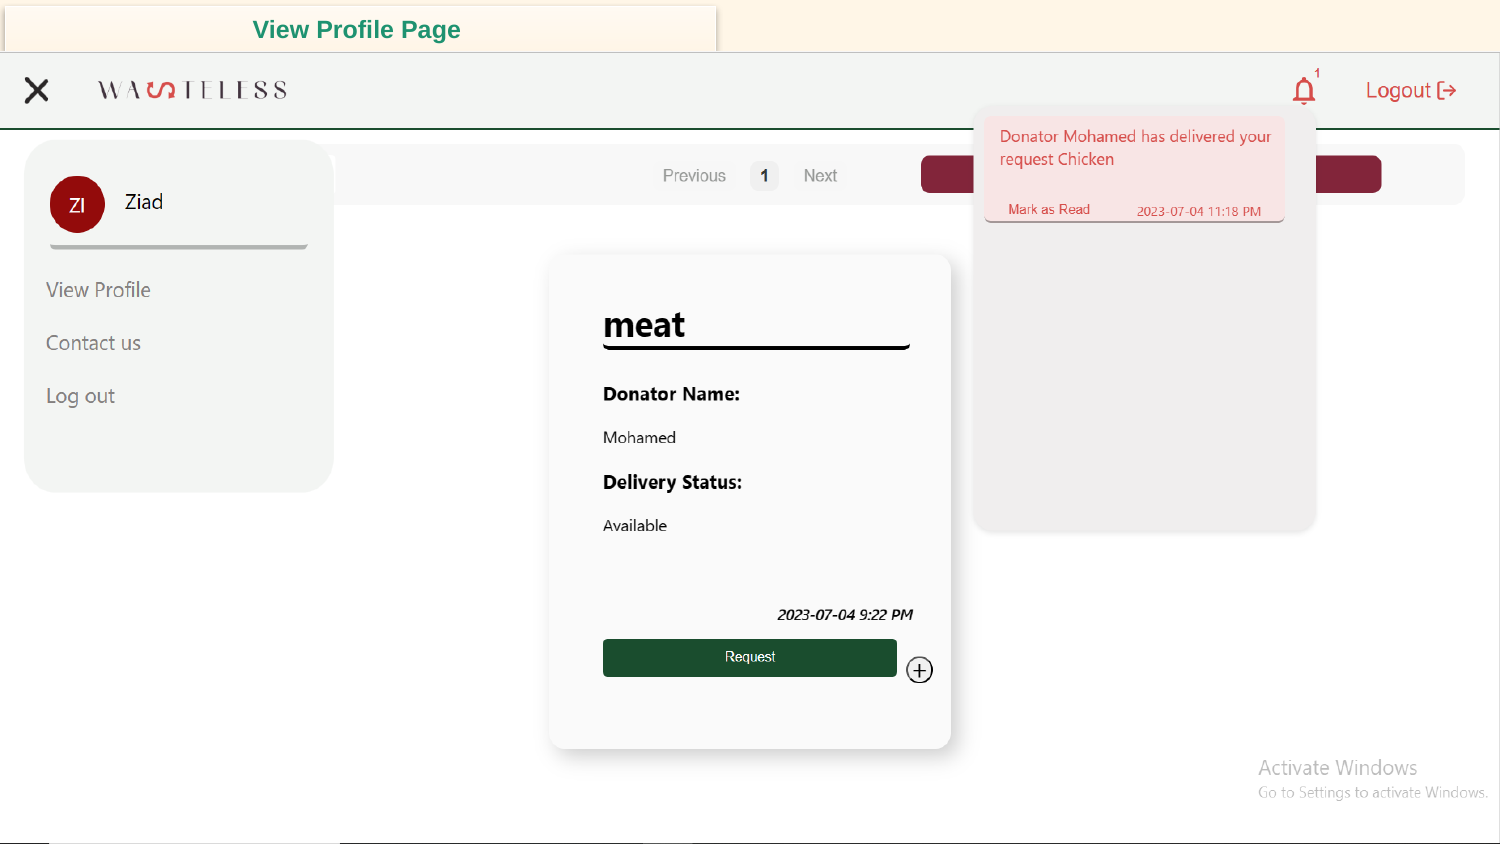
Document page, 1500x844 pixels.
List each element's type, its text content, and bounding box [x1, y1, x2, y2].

picture [0, 51, 1500, 844]
text_box View Profile Page [5, 6, 716, 48]
